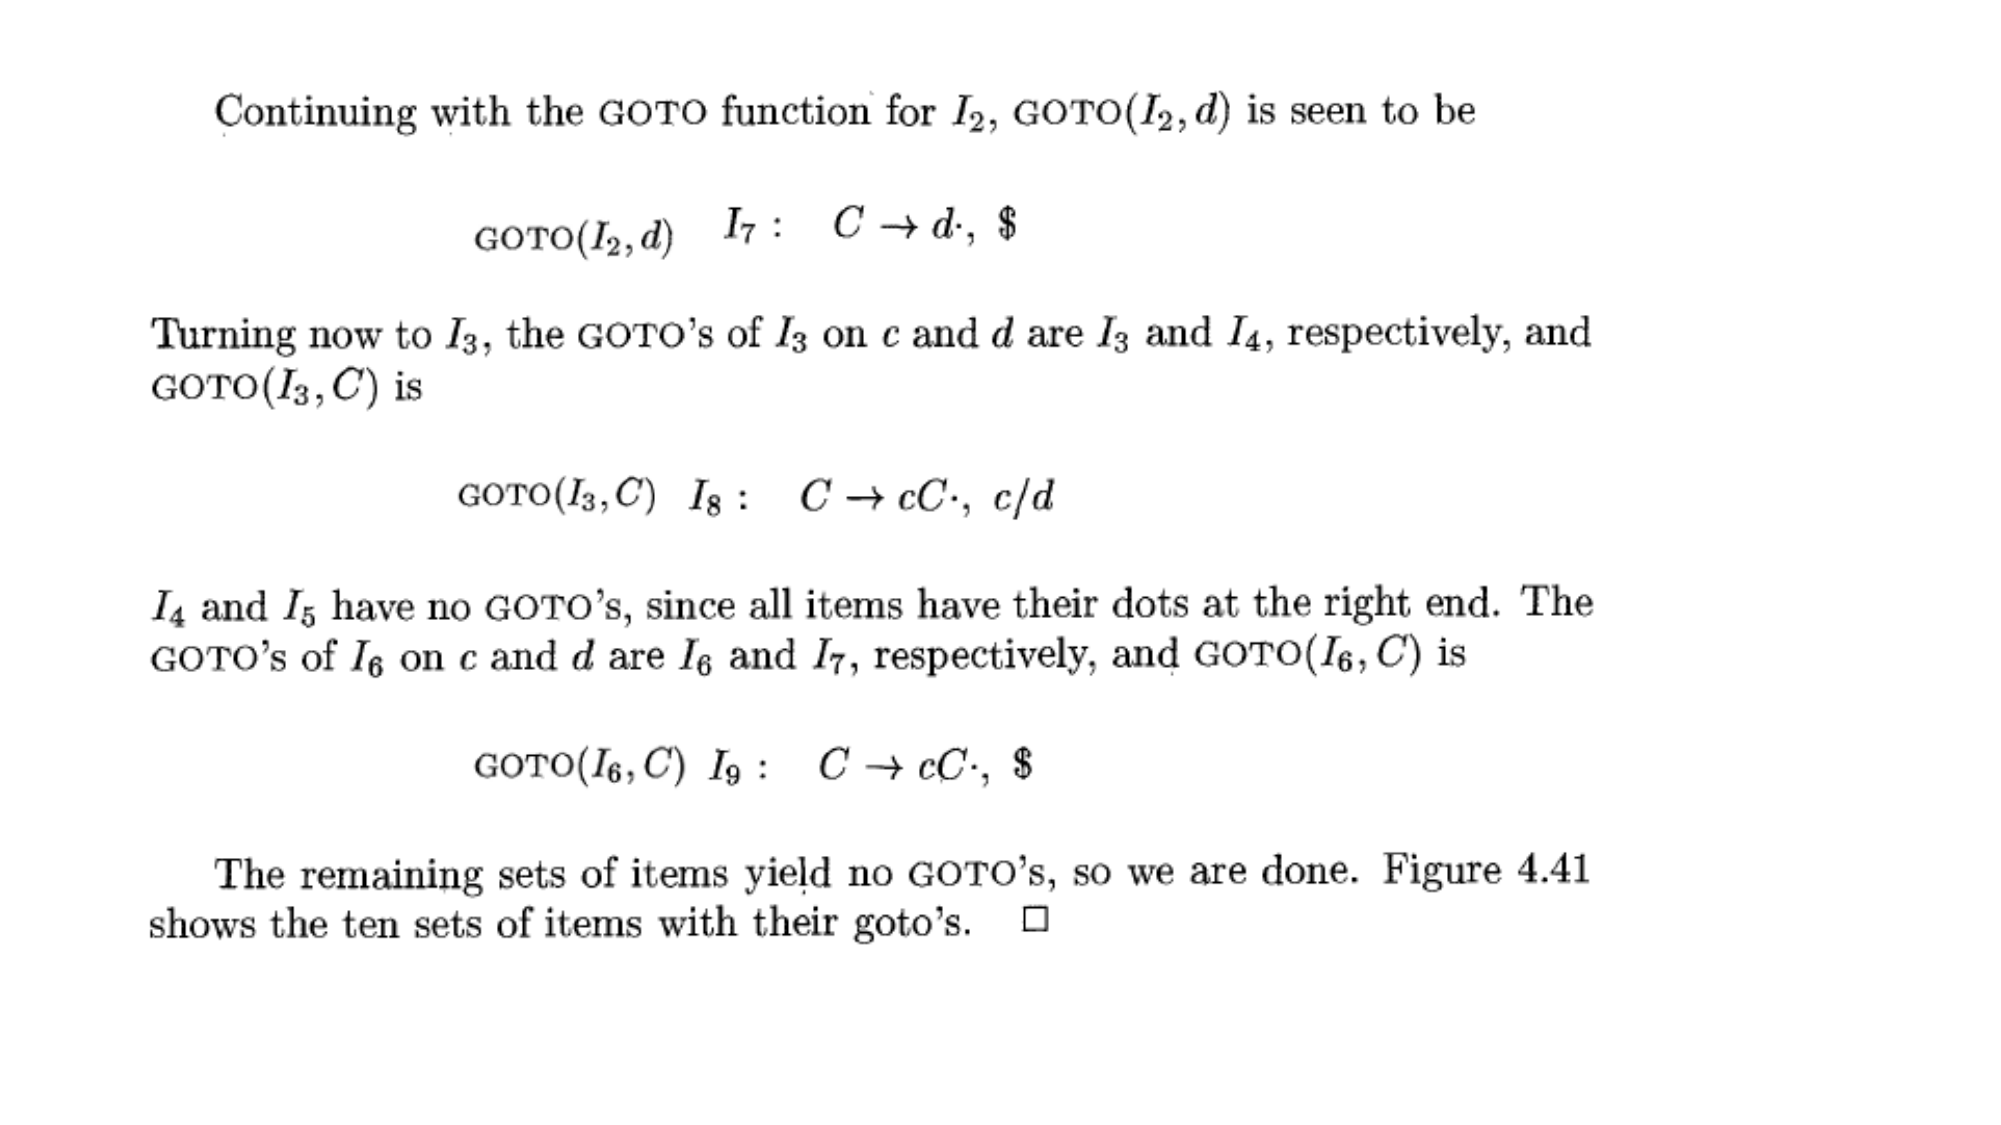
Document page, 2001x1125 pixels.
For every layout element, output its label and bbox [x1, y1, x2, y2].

picture [128, 81, 1629, 957]
